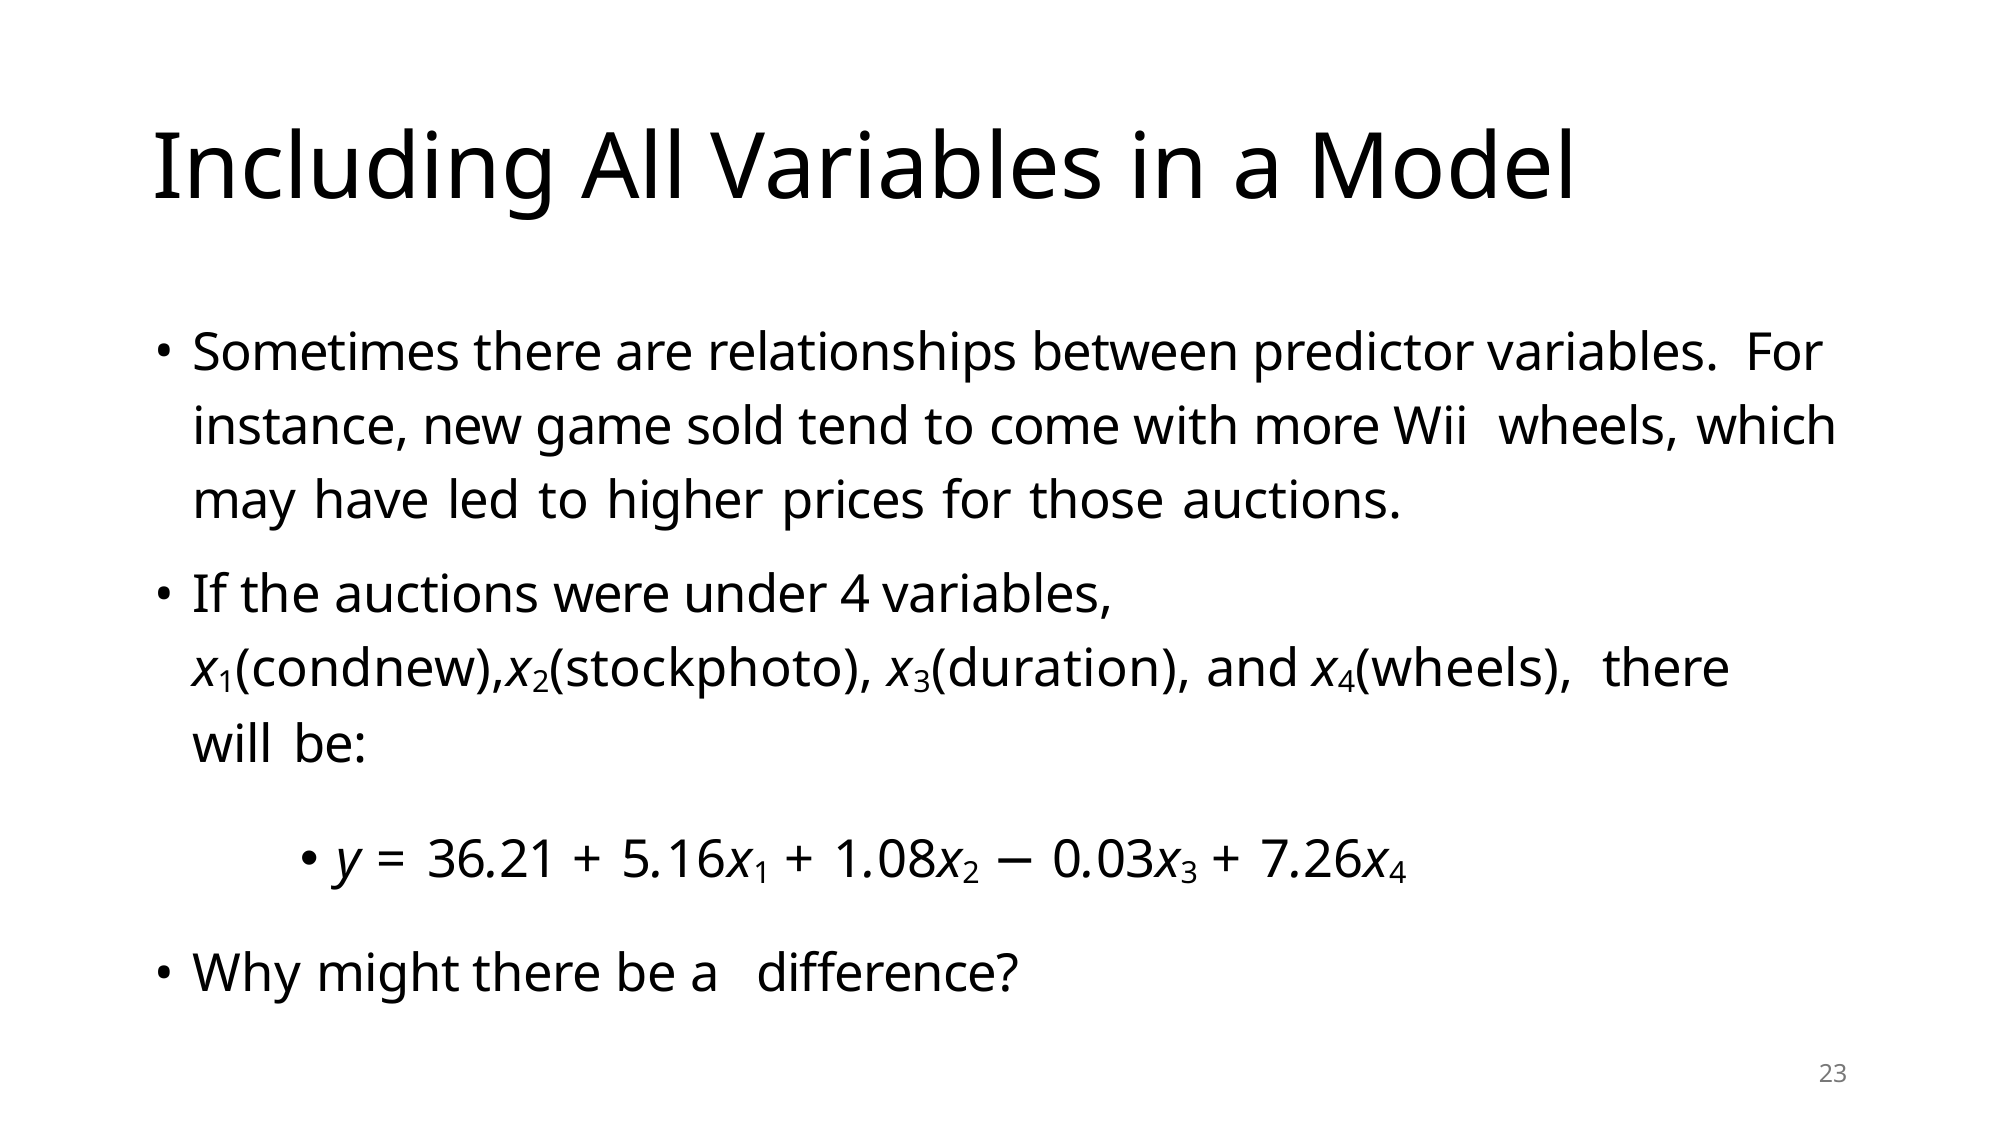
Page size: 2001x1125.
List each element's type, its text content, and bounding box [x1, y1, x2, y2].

title Including All Variables in a Model [137, 59, 1863, 278]
list Sometimes there are relationships between predictor variables. For instance, new game sold tend to come with more Wii wheels, which may have led to higher prices for those auctions. If the auctions were under 4 variables, x1(condnew),x2(stockphoto), x3(duration), and x4(wheels), there will be: y = 36.21 + 5.16x1 + 1.08x2 − 0.03x3 + 7.26x4 Why might there be a difference? [137, 299, 1863, 1014]
slide_number 23 [1412, 1042, 1863, 1103]
